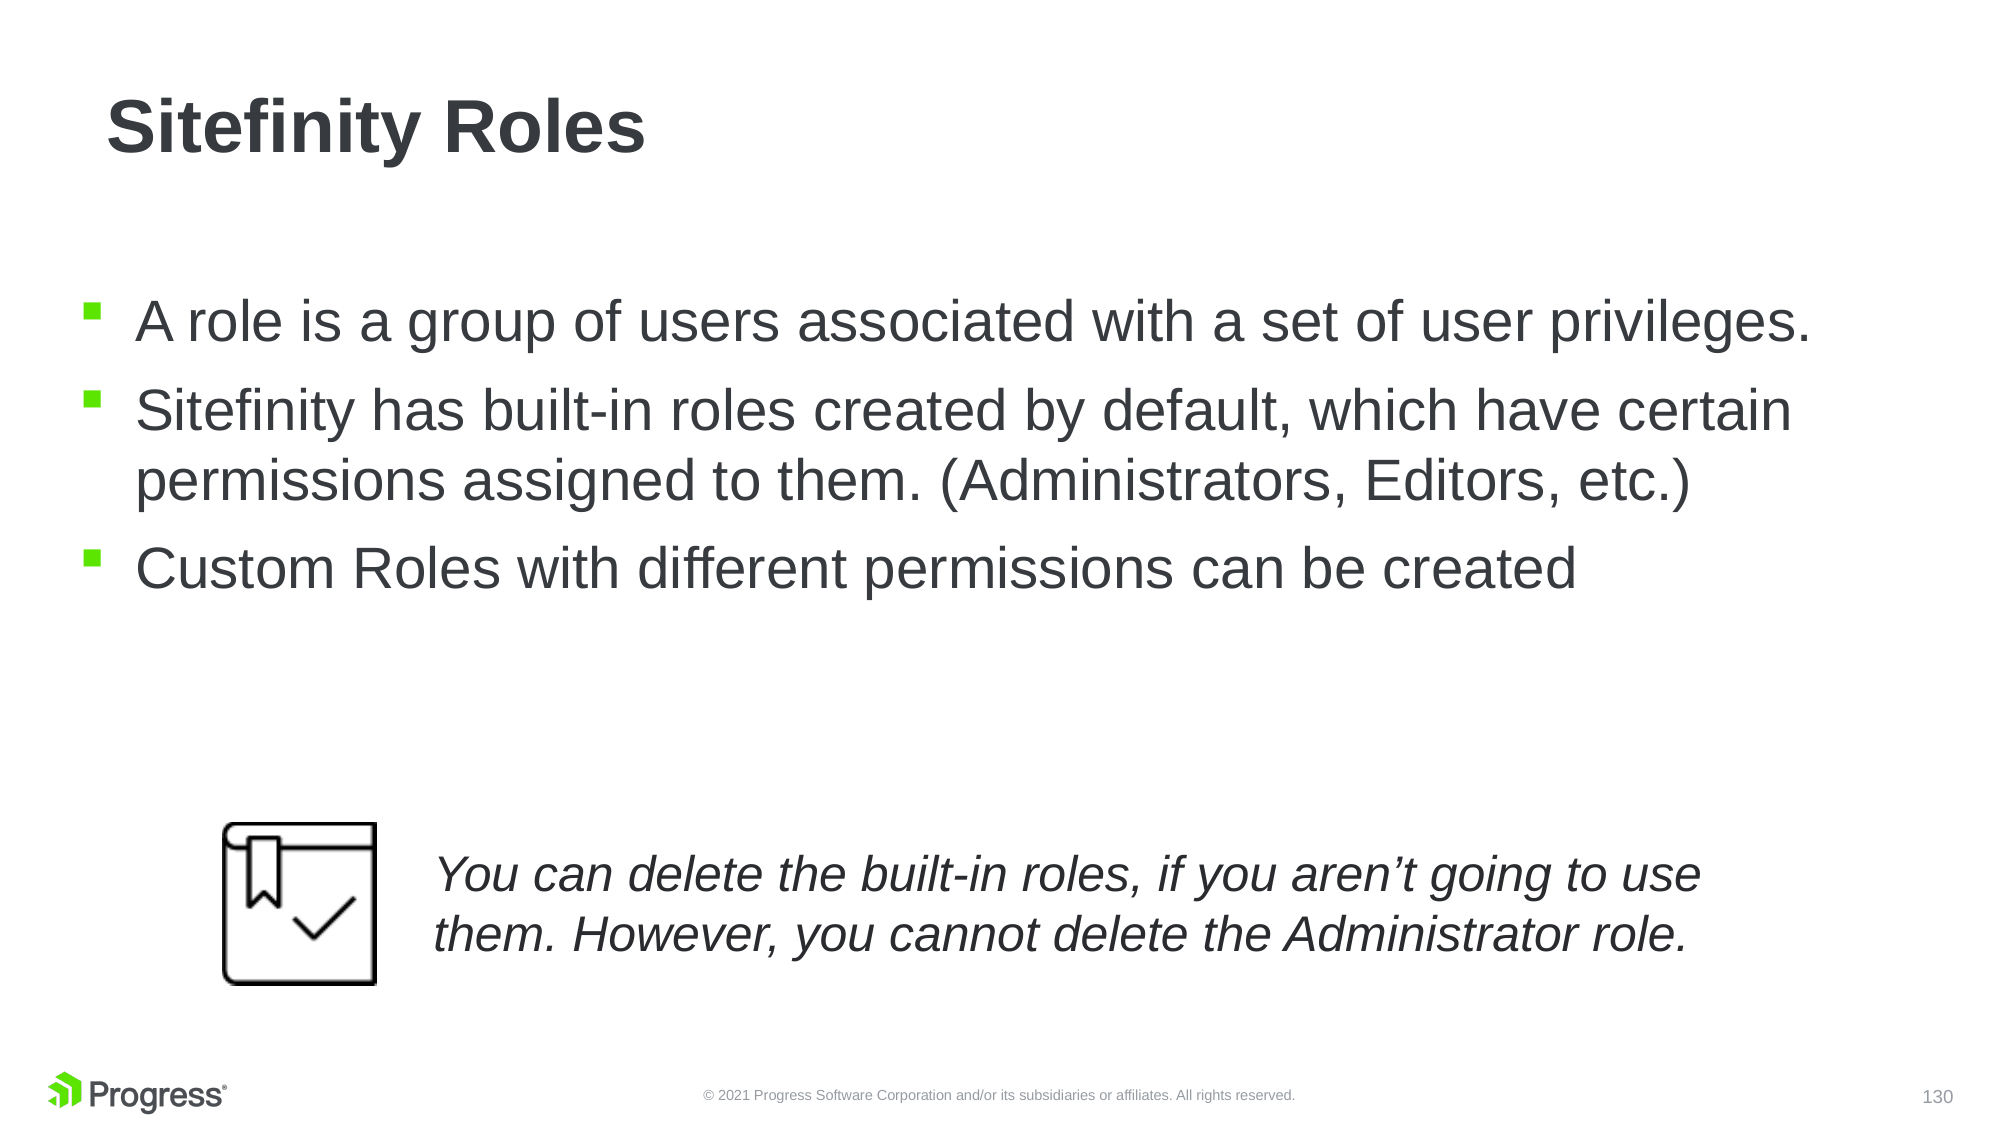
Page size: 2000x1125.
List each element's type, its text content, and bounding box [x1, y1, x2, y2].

picture [222, 822, 377, 987]
title Sitefinity Roles [91, 80, 1888, 177]
text_box You can delete the built-in roles, if you aren’t going to use them. However, you cannot delete the Administrator role. [418, 833, 1749, 1023]
list A role is a group of users associated with a set of user privileges. Sitefinity has built-in roles created by default, which have certain permissions assigned to them. (Administrators, Editors, etc.) Custom Roles with different permissions can be created [63, 196, 1888, 1046]
